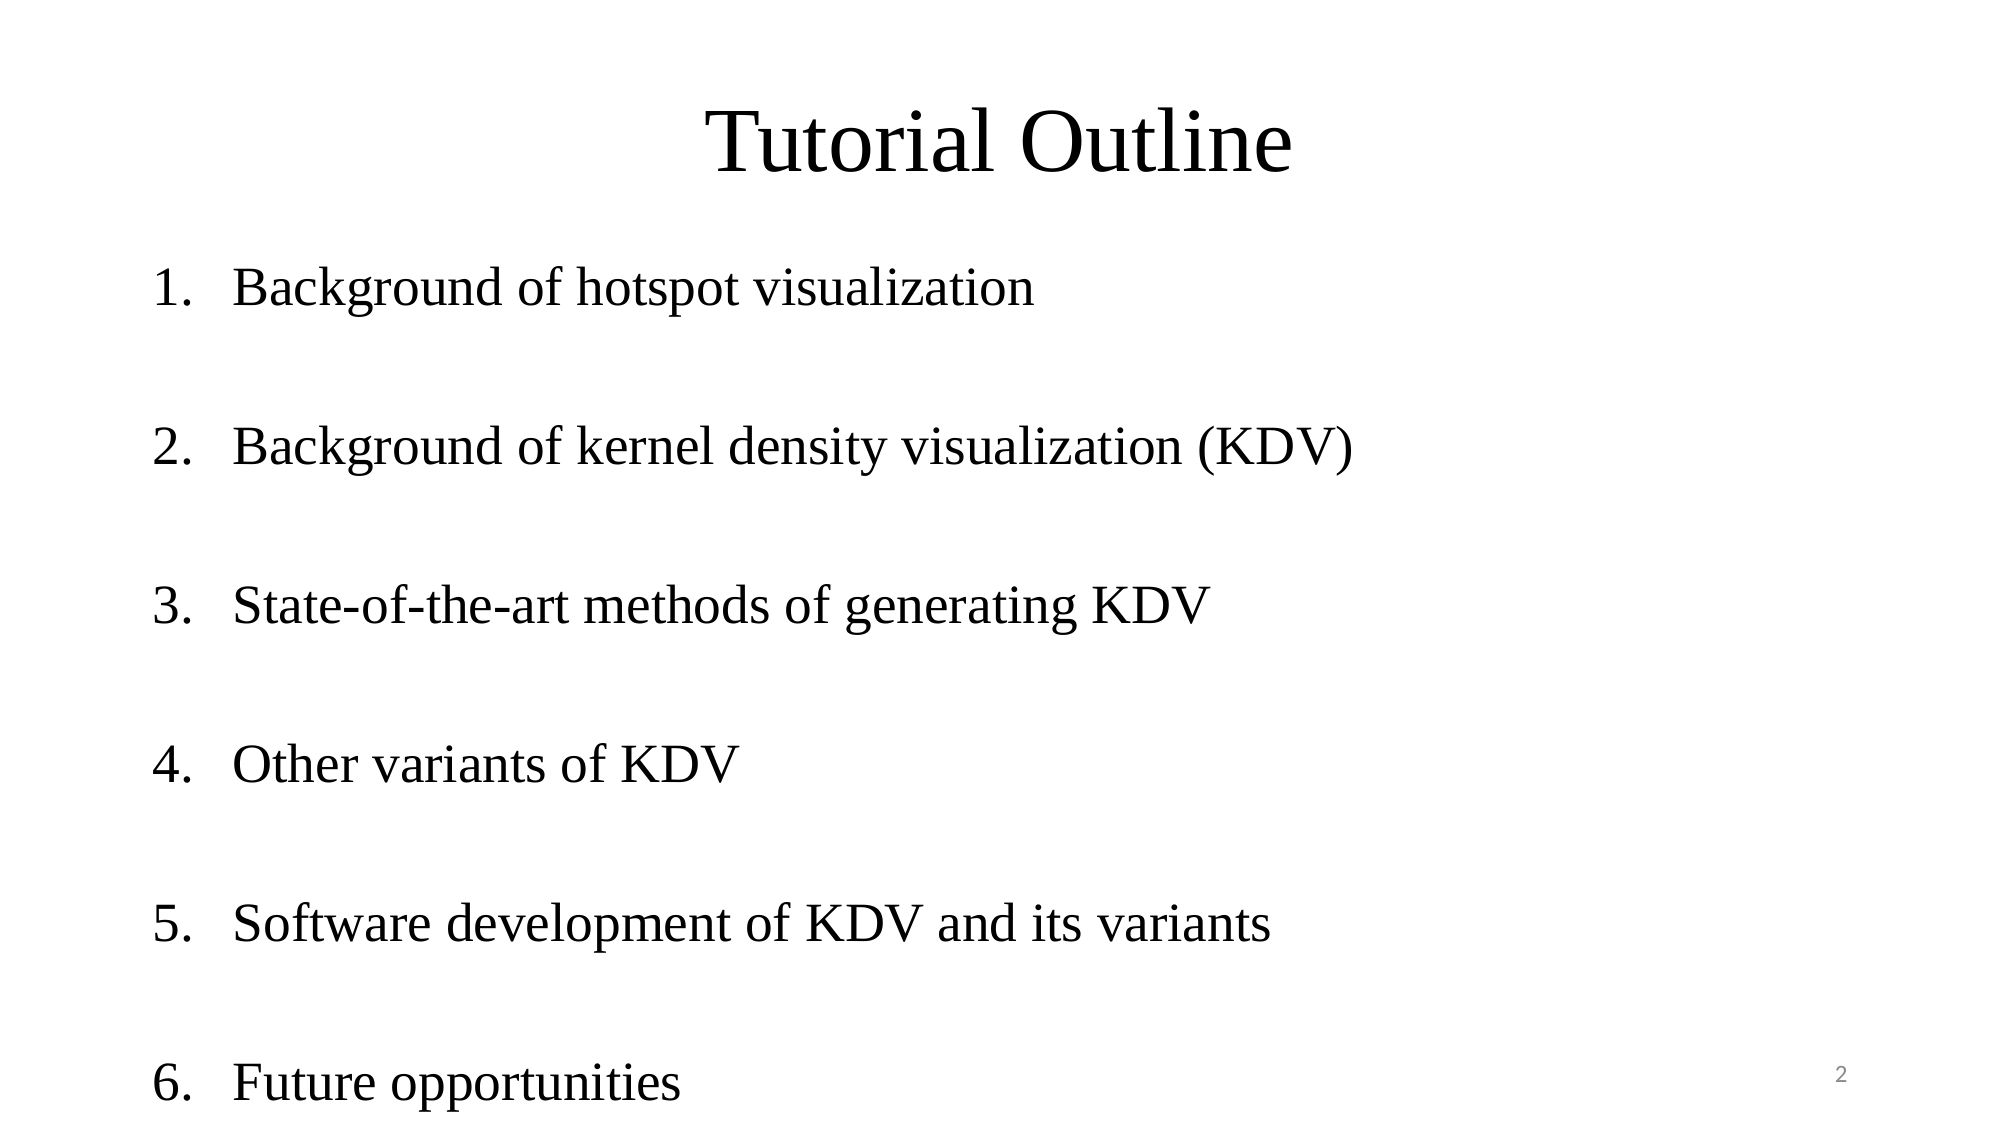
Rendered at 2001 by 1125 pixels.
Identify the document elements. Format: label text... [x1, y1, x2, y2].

title Tutorial Outline [137, 33, 1863, 250]
list Background of hotspot visualization Background of kernel density visualization (KDV) State-of-the-art methods of generating KDV Other variants of KDV Software development of KDV and its variants Future opportunities [137, 250, 1863, 1125]
slide_number 2 [1412, 1042, 1863, 1103]
